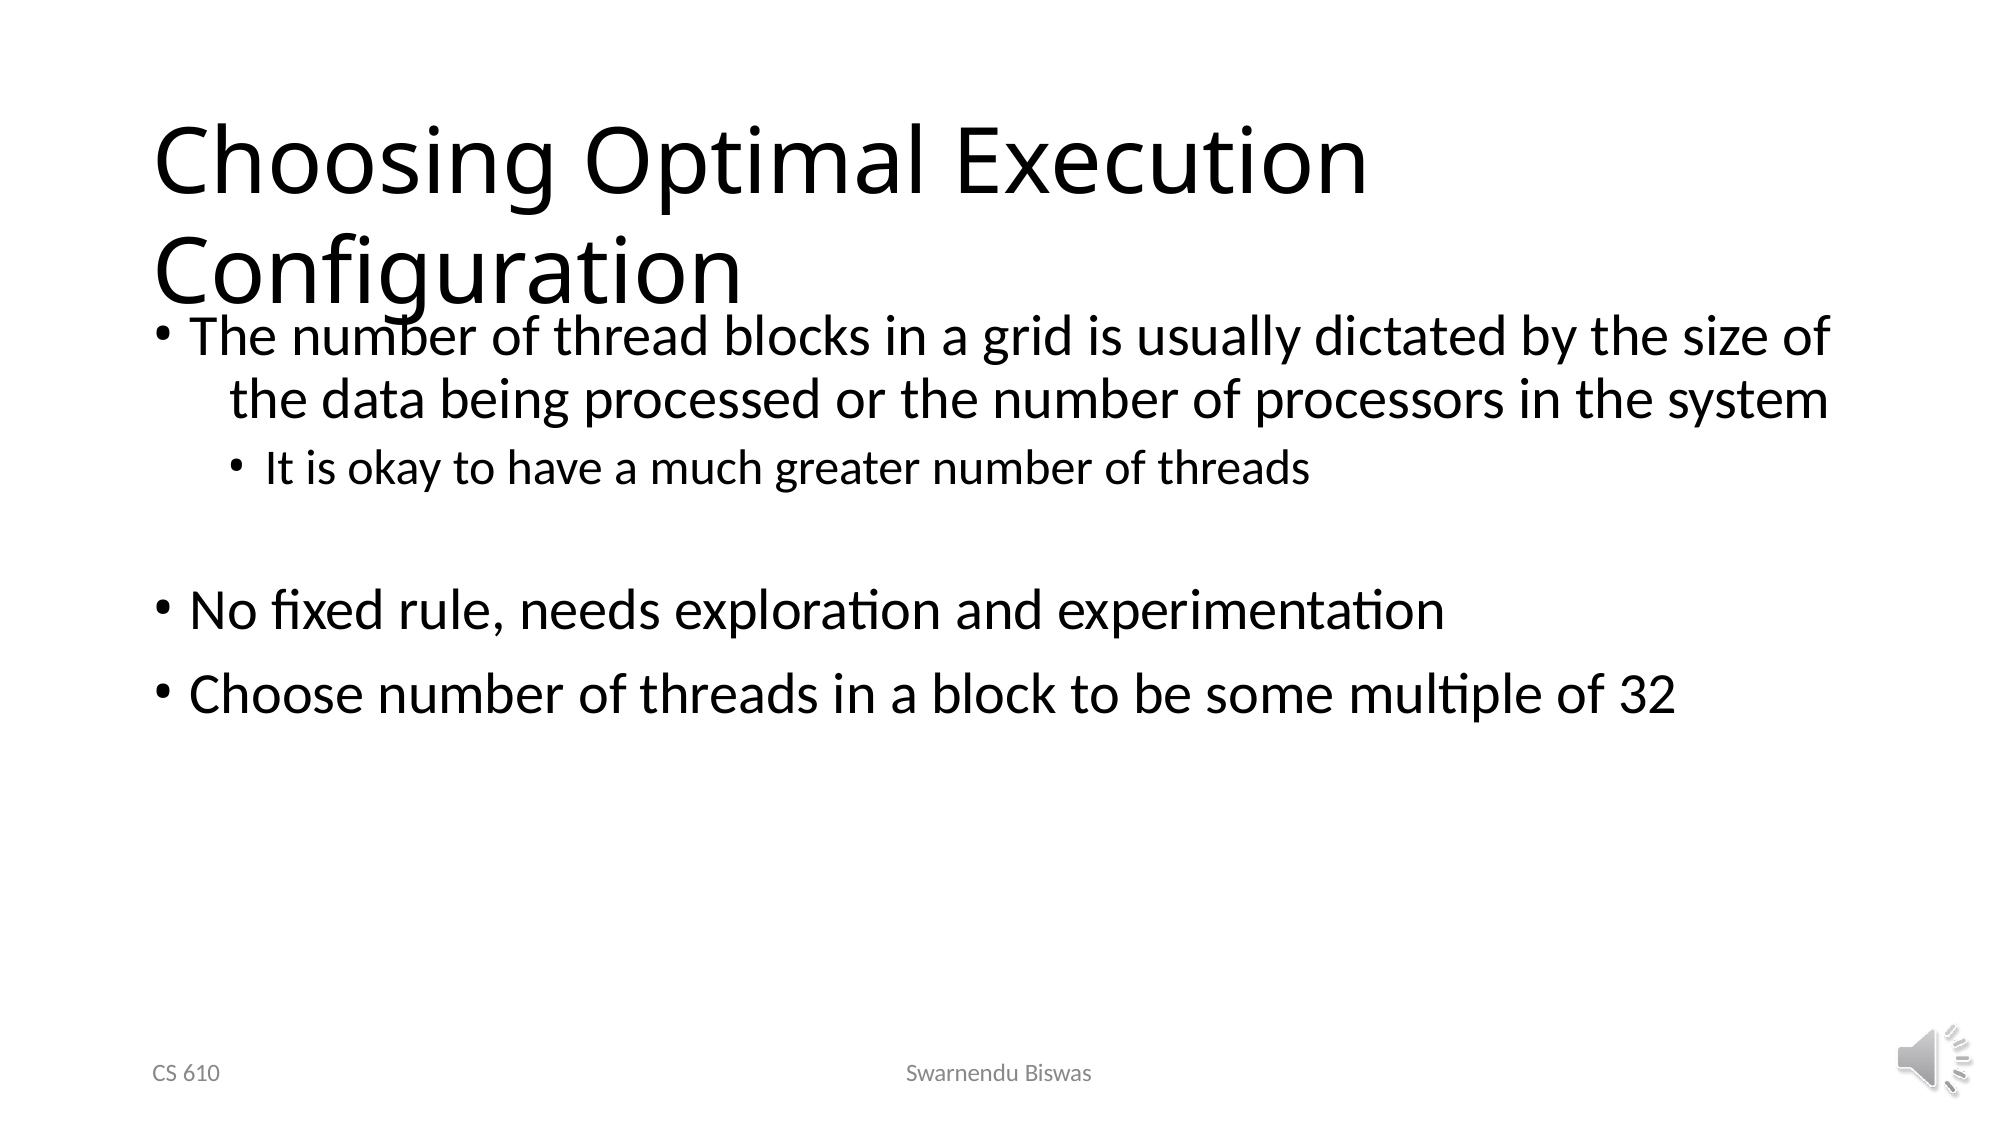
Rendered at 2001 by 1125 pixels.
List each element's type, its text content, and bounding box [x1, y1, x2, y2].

footer CS 610 [150, 1060, 224, 1125]
picture [1894, 1021, 1976, 1101]
text_box The number of thread blocks in a grid is usually dictated by the size of the data being processed or the number of processors in the system It is okay to have a much greater number of threads No fixed rule, needs exploration and experimentation Choose number of threads in a block to be some multiple of 32 [150, 294, 1841, 725]
slide_number Swarnendu Biswas [903, 1060, 1096, 1125]
title Choosing Optimal Execution Configuration [150, 23, 1821, 294]
